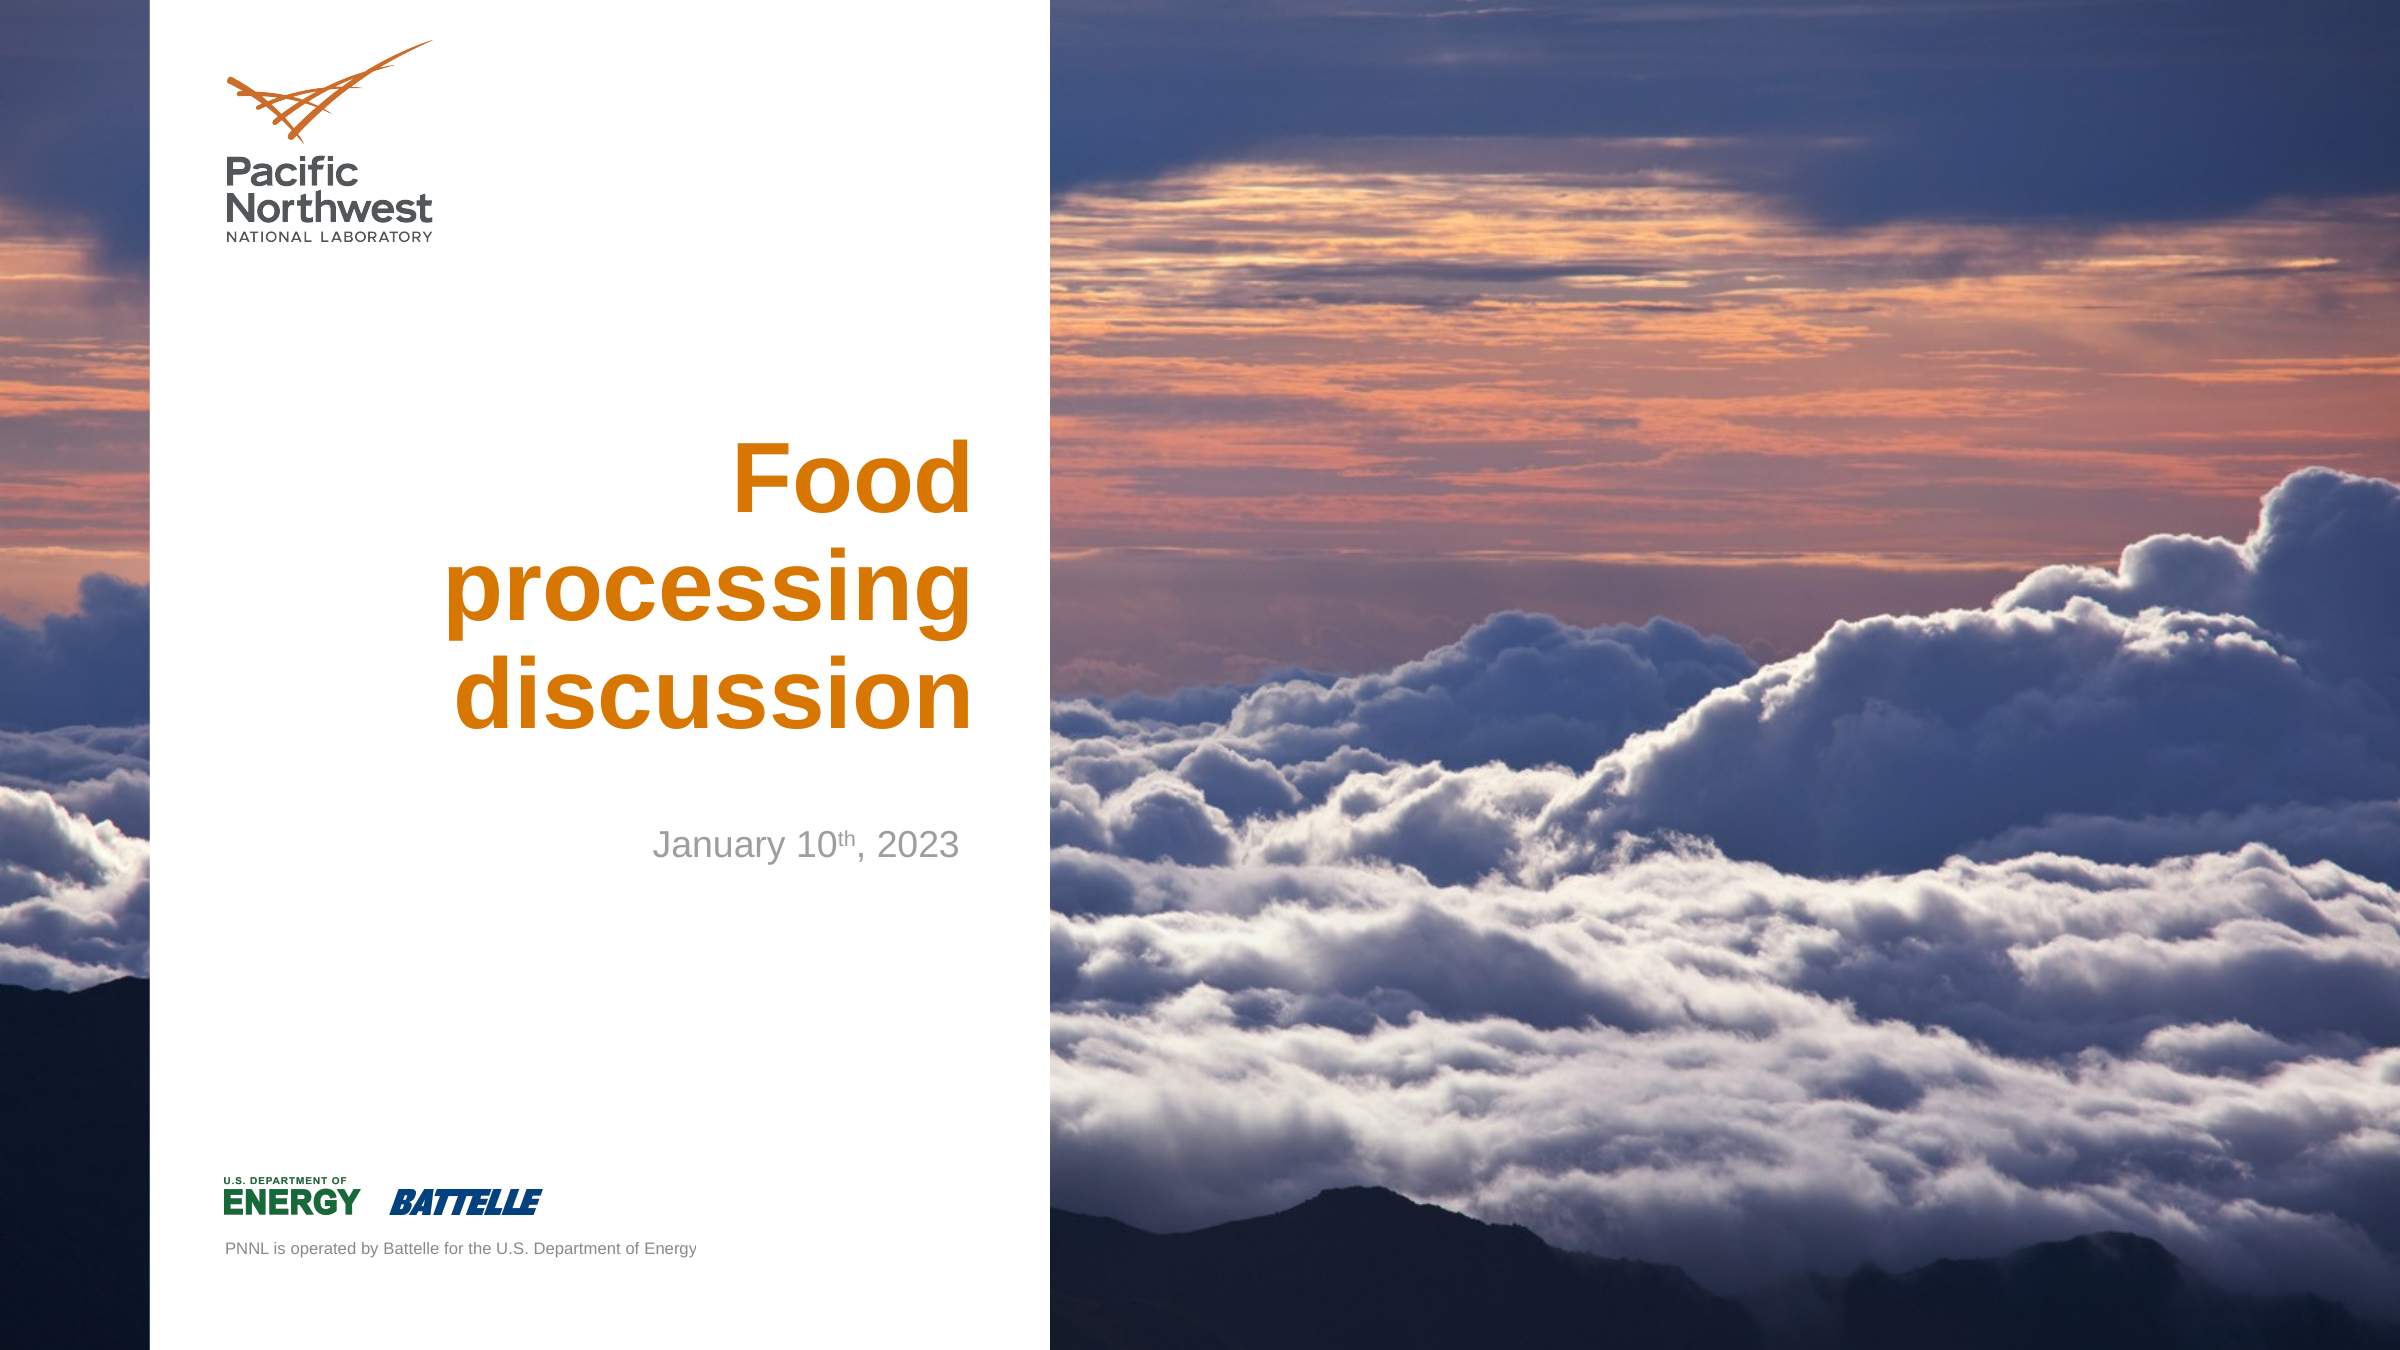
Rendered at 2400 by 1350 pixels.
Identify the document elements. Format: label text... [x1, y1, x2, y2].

picture [0, 0, 149, 1350]
title Food processing discussion [225, 449, 975, 750]
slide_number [435, 806, 975, 879]
picture [1050, 0, 2400, 1350]
picture [389, 1189, 543, 1215]
picture [224, 1177, 361, 1215]
picture [225, 38, 435, 244]
